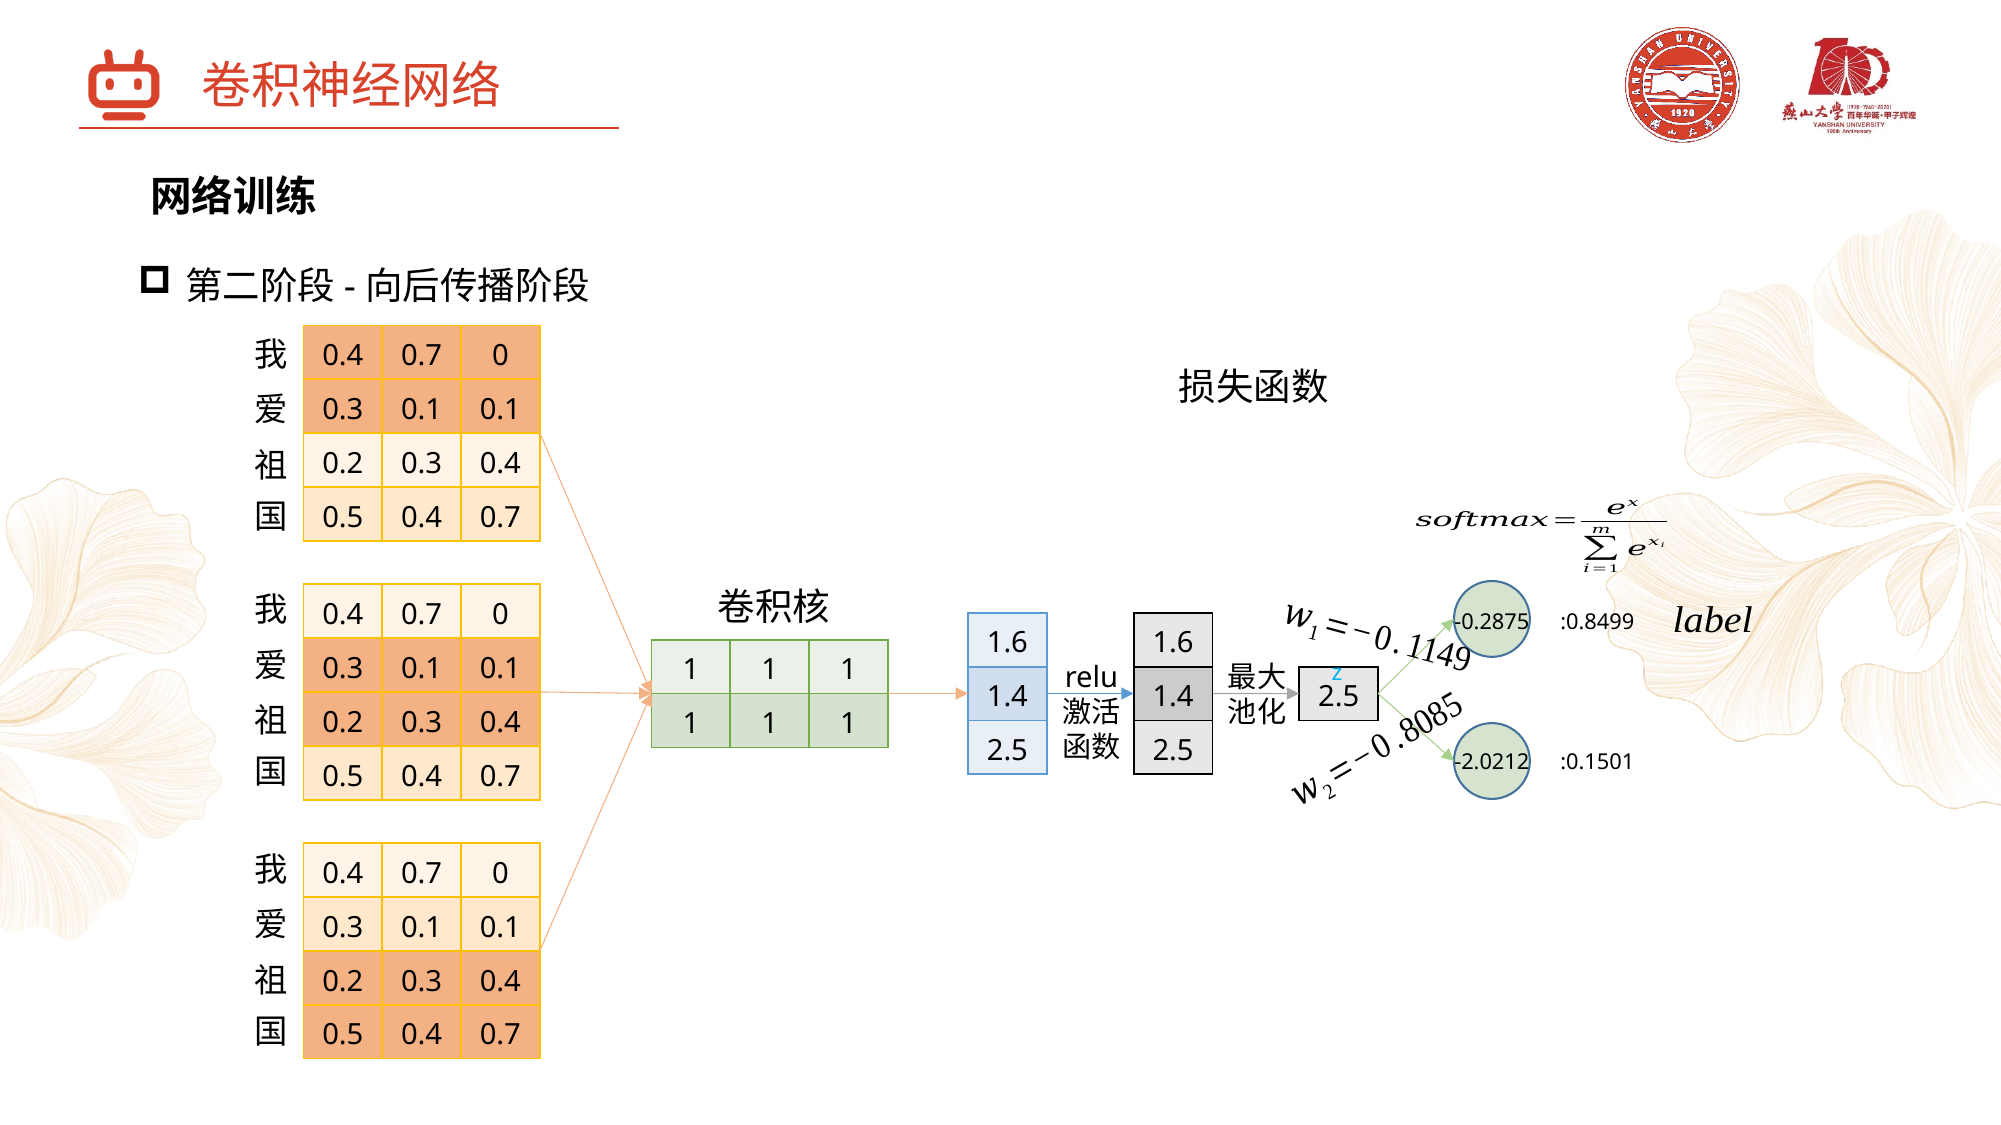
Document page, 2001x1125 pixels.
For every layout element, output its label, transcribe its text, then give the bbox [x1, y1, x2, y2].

text_box [1457, 579, 1526, 600]
table_header 2.5 [1302, 668, 1377, 720]
text_box 国 [240, 1003, 295, 1058]
table_cell 0.3 [308, 898, 381, 950]
text_box -2.0212 [1439, 740, 1529, 782]
table_header 0 [462, 585, 539, 637]
table_cell 1 [731, 694, 808, 747]
table_header 1.6 [1135, 614, 1212, 666]
table_cell 0.1 [462, 639, 539, 691]
table_header 0.4 [308, 844, 381, 896]
table_header 1 [810, 641, 887, 693]
table_cell 0.7 [462, 747, 539, 799]
table_cell 0.4 [462, 434, 539, 486]
table_cell 0.3 [383, 693, 460, 745]
table_header 1.6 [969, 614, 1046, 666]
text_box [539, 433, 652, 691]
table_cell 0.3 [383, 952, 460, 1004]
text_box 网络训练 [135, 161, 708, 227]
table_cell 0.1 [383, 380, 460, 432]
table_header 0.7 [383, 326, 460, 378]
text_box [1624, 22, 1939, 147]
table_cell 0.3 [308, 639, 381, 691]
table_cell 0.7 [462, 1006, 539, 1058]
table_cell 0.2 [304, 952, 381, 1004]
table_cell 0.4 [462, 693, 539, 745]
table_cell 1.4 [969, 668, 1046, 720]
table_header 0.7 [383, 585, 460, 637]
table_cell 0.3 [304, 380, 381, 432]
table_header 1 [731, 641, 808, 693]
table_cell 0.2 [308, 434, 381, 486]
text_box relu 激活 函数 [1047, 650, 1136, 771]
table_cell 2.5 [1135, 721, 1212, 773]
table_header 0.7 [383, 844, 460, 896]
table_cell 0.1 [383, 898, 460, 950]
table_cell 0.5 [304, 1006, 381, 1058]
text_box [1378, 618, 1454, 693]
text_box 卷积神经网络 [186, 46, 517, 121]
text_box 卷积核 [702, 575, 845, 636]
table_cell 2.5 [969, 721, 1046, 773]
table_cell 0.5 [308, 747, 381, 799]
text_box [1459, 782, 1525, 800]
text_box [1459, 722, 1525, 740]
table_header 0.4 [304, 326, 381, 378]
table_header 0 [462, 844, 539, 896]
table_cell 0.5 [308, 488, 381, 540]
text_box 我 [240, 325, 295, 381]
text_box 爱 [240, 381, 295, 423]
table_header 1 [652, 641, 729, 693]
table_cell 0.7 [462, 488, 539, 540]
table_cell 0.1 [383, 639, 460, 691]
picture [1529, 188, 2001, 855]
table_cell 0.3 [383, 434, 460, 486]
text_box 最大 池化 [1212, 650, 1302, 736]
table_cell 0.4 [383, 747, 460, 799]
text_box 第二阶段-向后传播阶段 [123, 231, 1529, 315]
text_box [1378, 693, 1454, 761]
table_cell 1 [810, 694, 887, 747]
text_box 祖 [240, 990, 295, 1003]
text_box z [1316, 650, 1358, 693]
text_box [1460, 642, 1524, 658]
table_cell 0.4 [383, 1006, 460, 1058]
table_cell 0.1 [462, 380, 539, 432]
table_header 0 [462, 326, 539, 378]
table_cell 1.4 [1136, 668, 1212, 720]
table_header 0.4 [308, 585, 381, 637]
table_cell 0.4 [383, 488, 460, 540]
table_cell 0.2 [308, 693, 381, 745]
table_cell 0.4 [462, 952, 539, 1004]
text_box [539, 693, 652, 951]
text_box -0.2875 [1439, 600, 1529, 642]
table_cell 0.1 [462, 898, 539, 950]
picture [0, 330, 385, 1012]
table_cell 1 [652, 694, 729, 747]
picture [78, 39, 169, 127]
